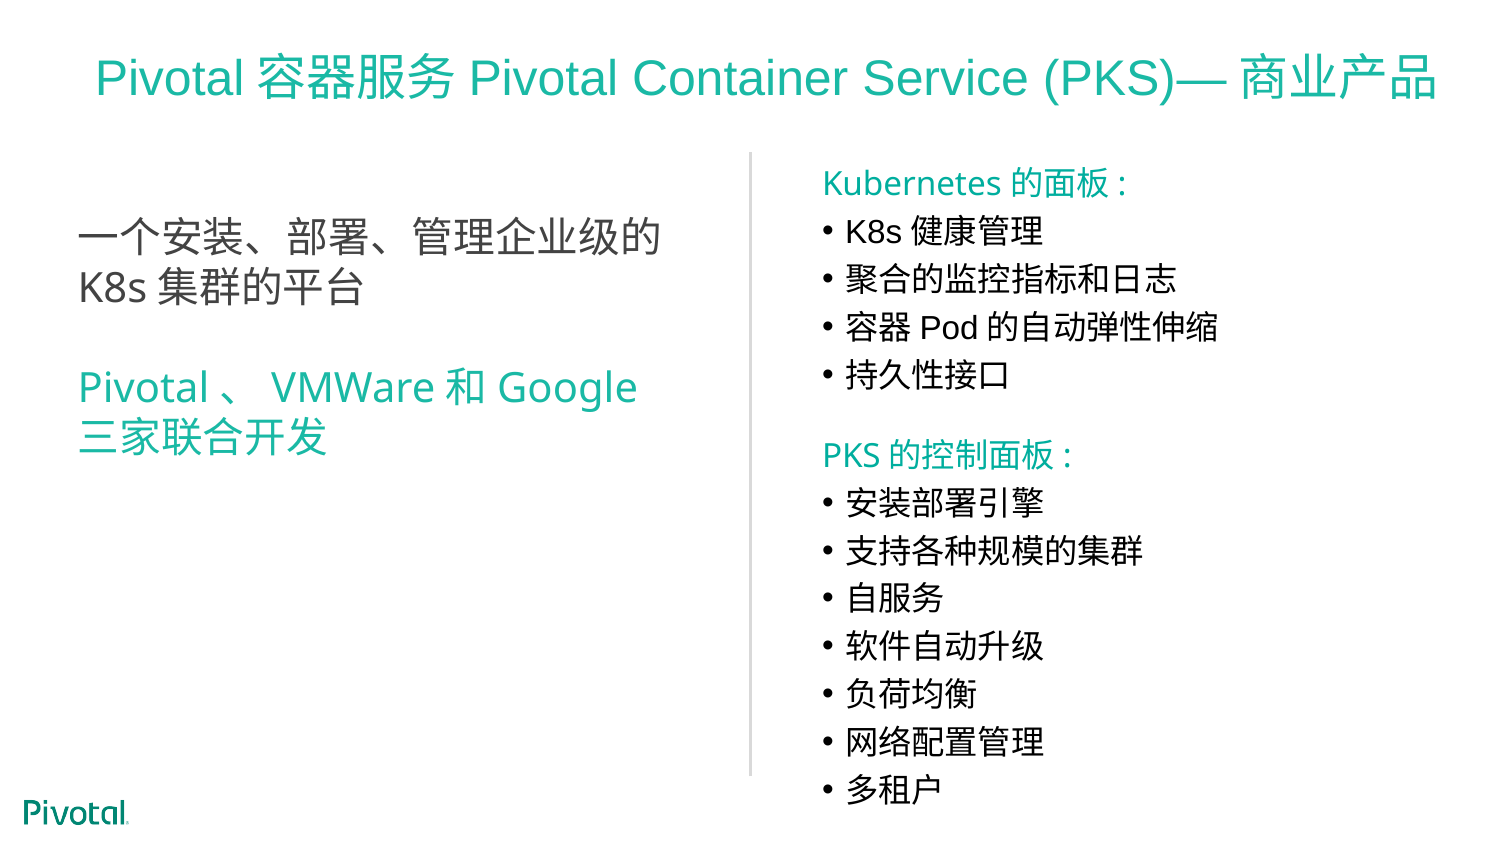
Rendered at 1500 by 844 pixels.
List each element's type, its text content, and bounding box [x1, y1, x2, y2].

picture [0, 782, 148, 844]
text_box 一个安装、部署、管理企业级的K8s集群的平台 Pivotal、VMWare和Google三家联合开发 [62, 195, 694, 649]
title Pivotal容器服务Pivotal Container Service (PKS)—商业产品 [41, 37, 1493, 130]
text_box Kubernetes的面板: K8s健康管理 聚合的监控指标和日志 容器Pod的自动弹性伸缩 持久性接口 PKS的控制面板: 安装部署引擎 支持各种规模的集群 自服务 软件自动升级 负荷均衡 网络配置管理 多租户 [807, 147, 1426, 781]
